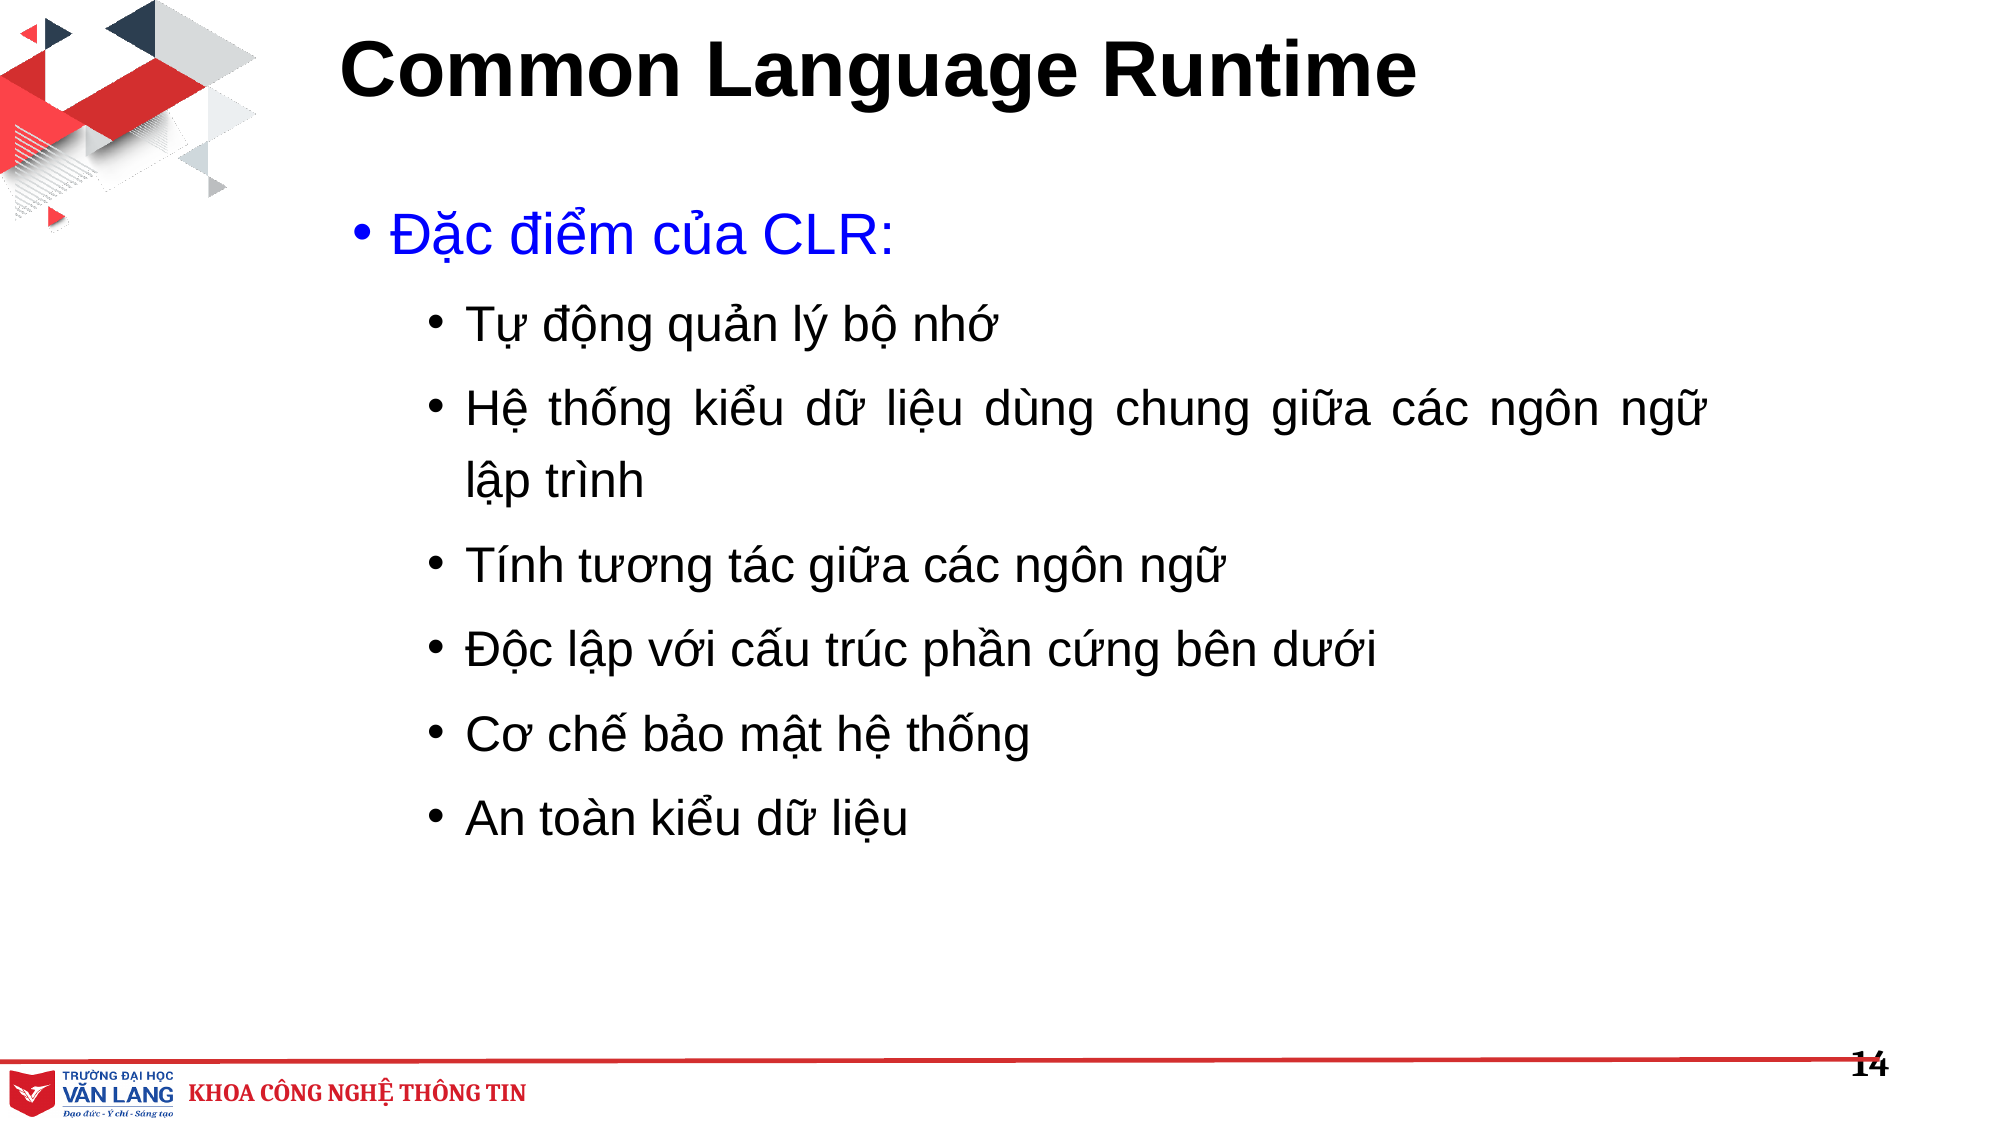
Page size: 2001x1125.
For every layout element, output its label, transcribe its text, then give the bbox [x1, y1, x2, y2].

picture [0, 0, 256, 233]
list Đặc điểm của CLR: Tự động quản lý bộ nhớ Hệ thống kiểu dữ liệu dùng chung giữa các ngôn ngữ lập trình Tính tương tác giữa các ngôn ngữ Độc lập với cấu trúc phần cứng bên dưới Cơ chế bảo mật hệ thống An toàn kiểu dữ liệu [337, 174, 1725, 1031]
picture [8, 1069, 173, 1118]
title Common Language Runtime [324, 20, 1750, 163]
